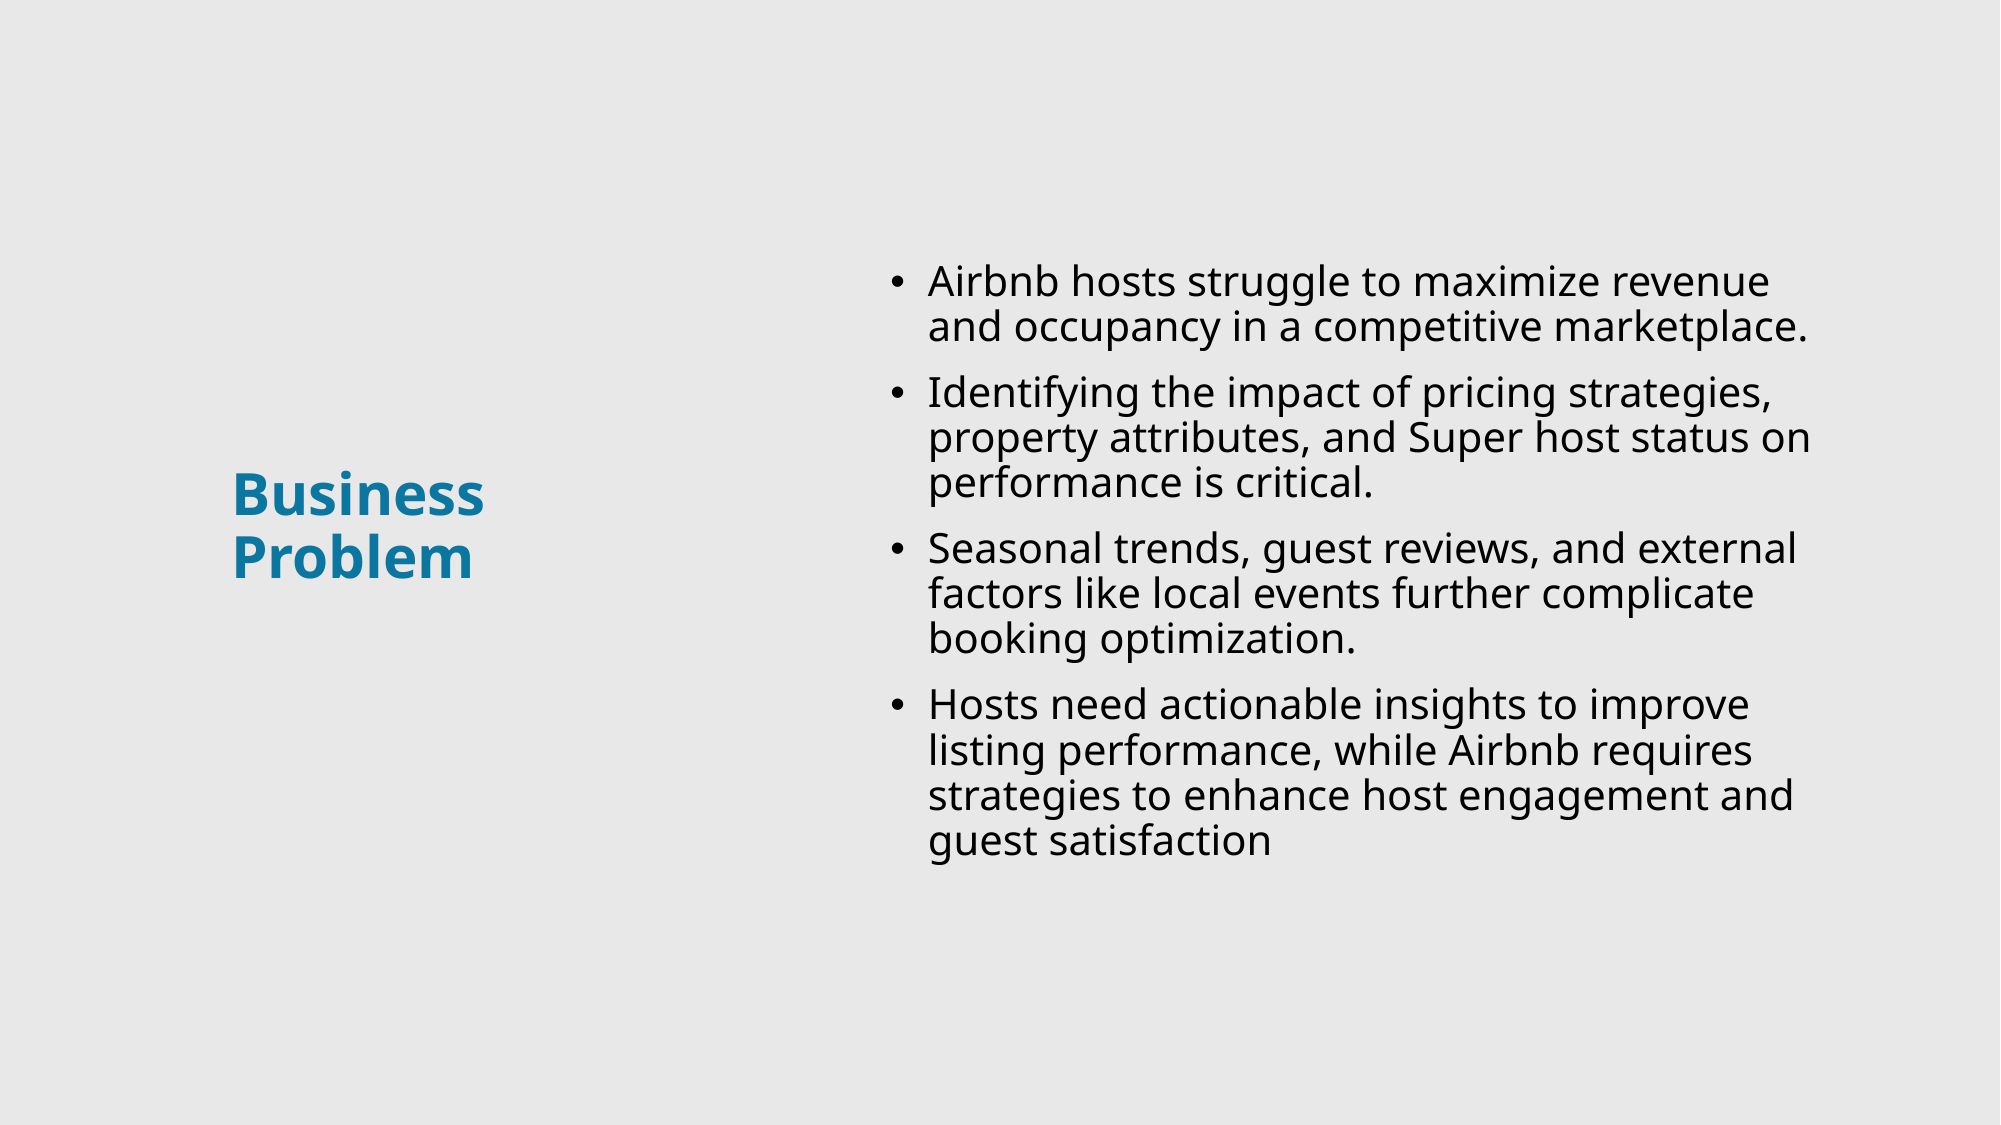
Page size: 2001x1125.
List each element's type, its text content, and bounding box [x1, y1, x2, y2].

list Airbnb hosts struggle to maximize revenue and occupancy in a competitive marketplace. Identifying the impact of pricing strategies, property attributes, and Super host status on performance is critical. Seasonal trends, guest reviews, and external factors like local events further complicate booking optimization. Hosts need actionable insights to improve listing performance, while Airbnb requires strategies to enhance host engagement and guest satisfaction [875, 211, 1827, 914]
title Business Problem [216, 164, 737, 892]
